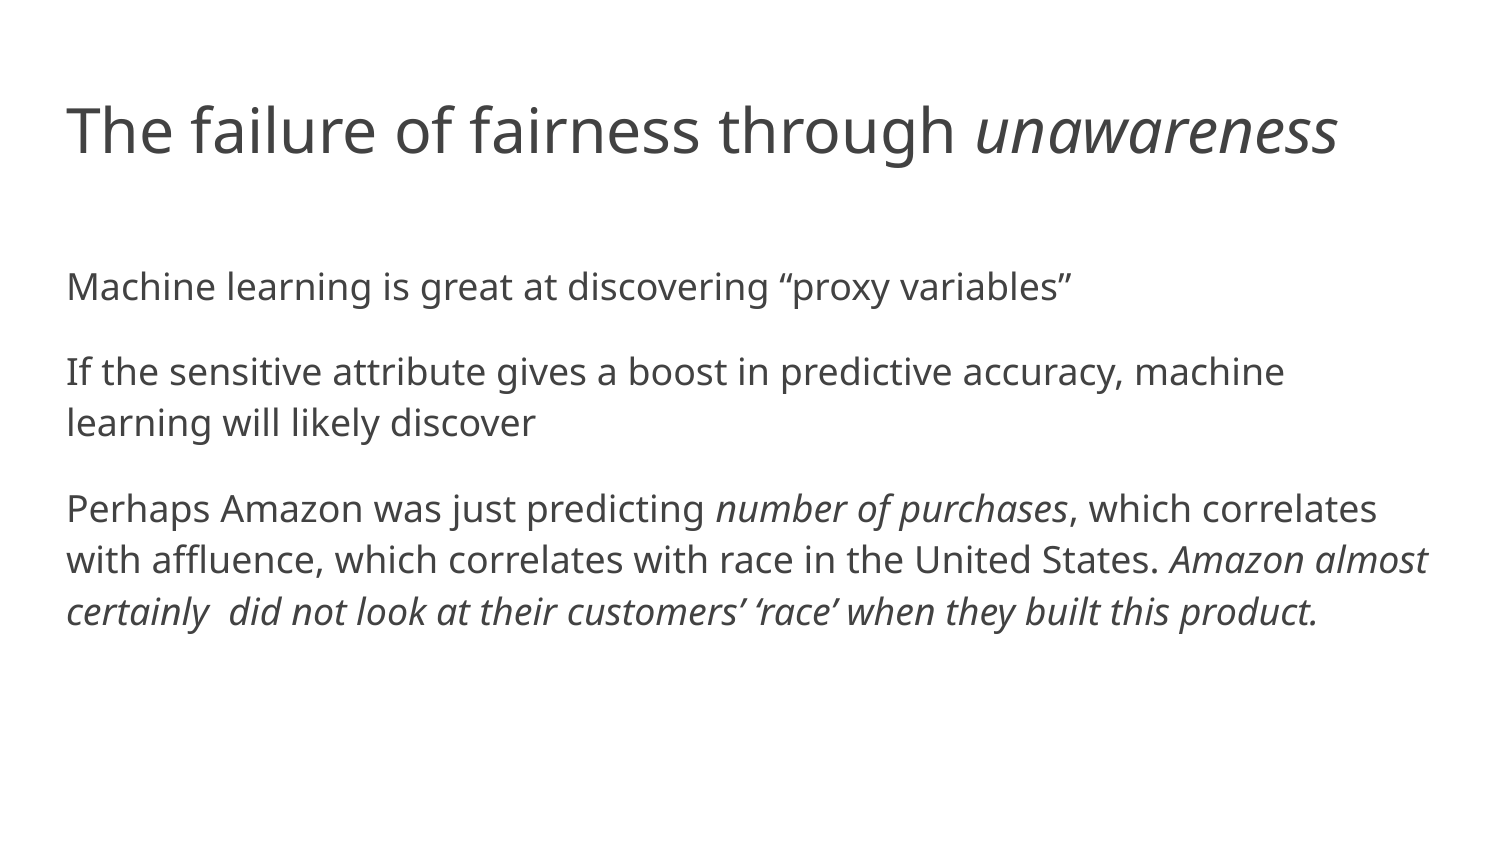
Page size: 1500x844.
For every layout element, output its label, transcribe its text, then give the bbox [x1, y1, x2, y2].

list Machine learning is great at discovering “proxy variables” If the sensitive attribute gives a boost in predictive accuracy, machine learning will likely discover Perhaps Amazon was just predicting number of purchases, which correlates with affluence, which correlates with race in the United States. Amazon almost certainly did not look at their customers’ ‘race’ when they built this product. [51, 240, 1449, 750]
title The failure of fairness through unawareness [51, 61, 1449, 182]
